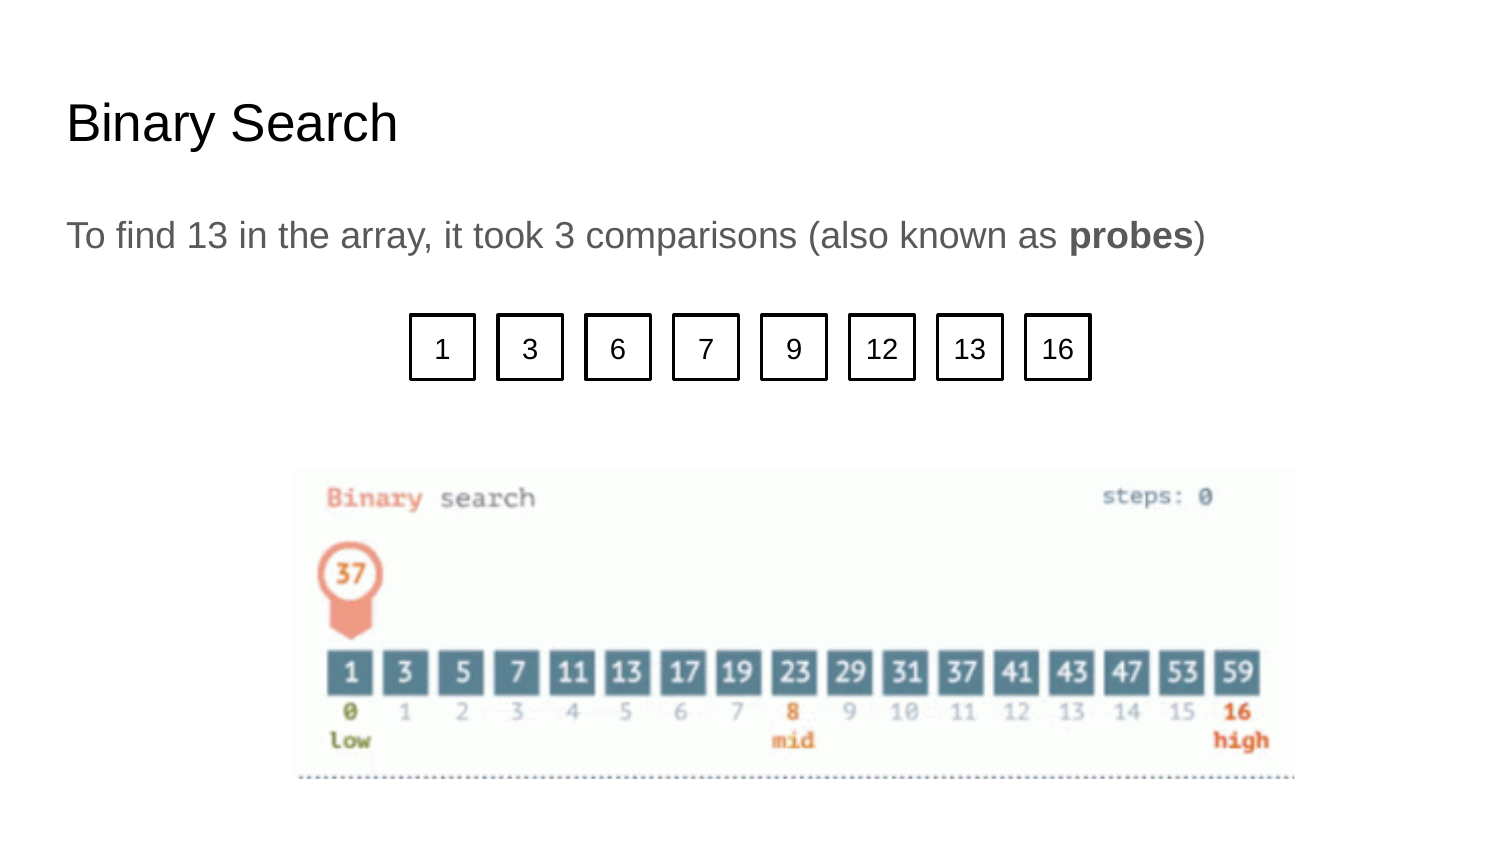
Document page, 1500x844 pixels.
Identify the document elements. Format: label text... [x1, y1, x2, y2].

text_box 13 [937, 314, 1003, 380]
text_box 7 [673, 314, 739, 380]
text_box 1 [410, 314, 475, 380]
text_box 16 [1025, 314, 1091, 380]
text_box 3 [498, 314, 563, 380]
text_box 9 [761, 314, 827, 380]
text_box 6 [585, 314, 651, 380]
list To find 13 in the array, it took 3 comparisons (also known as probes) [51, 189, 1449, 750]
title Binary Search [51, 72, 1449, 167]
picture [293, 467, 1295, 779]
text_box 12 [849, 314, 915, 380]
